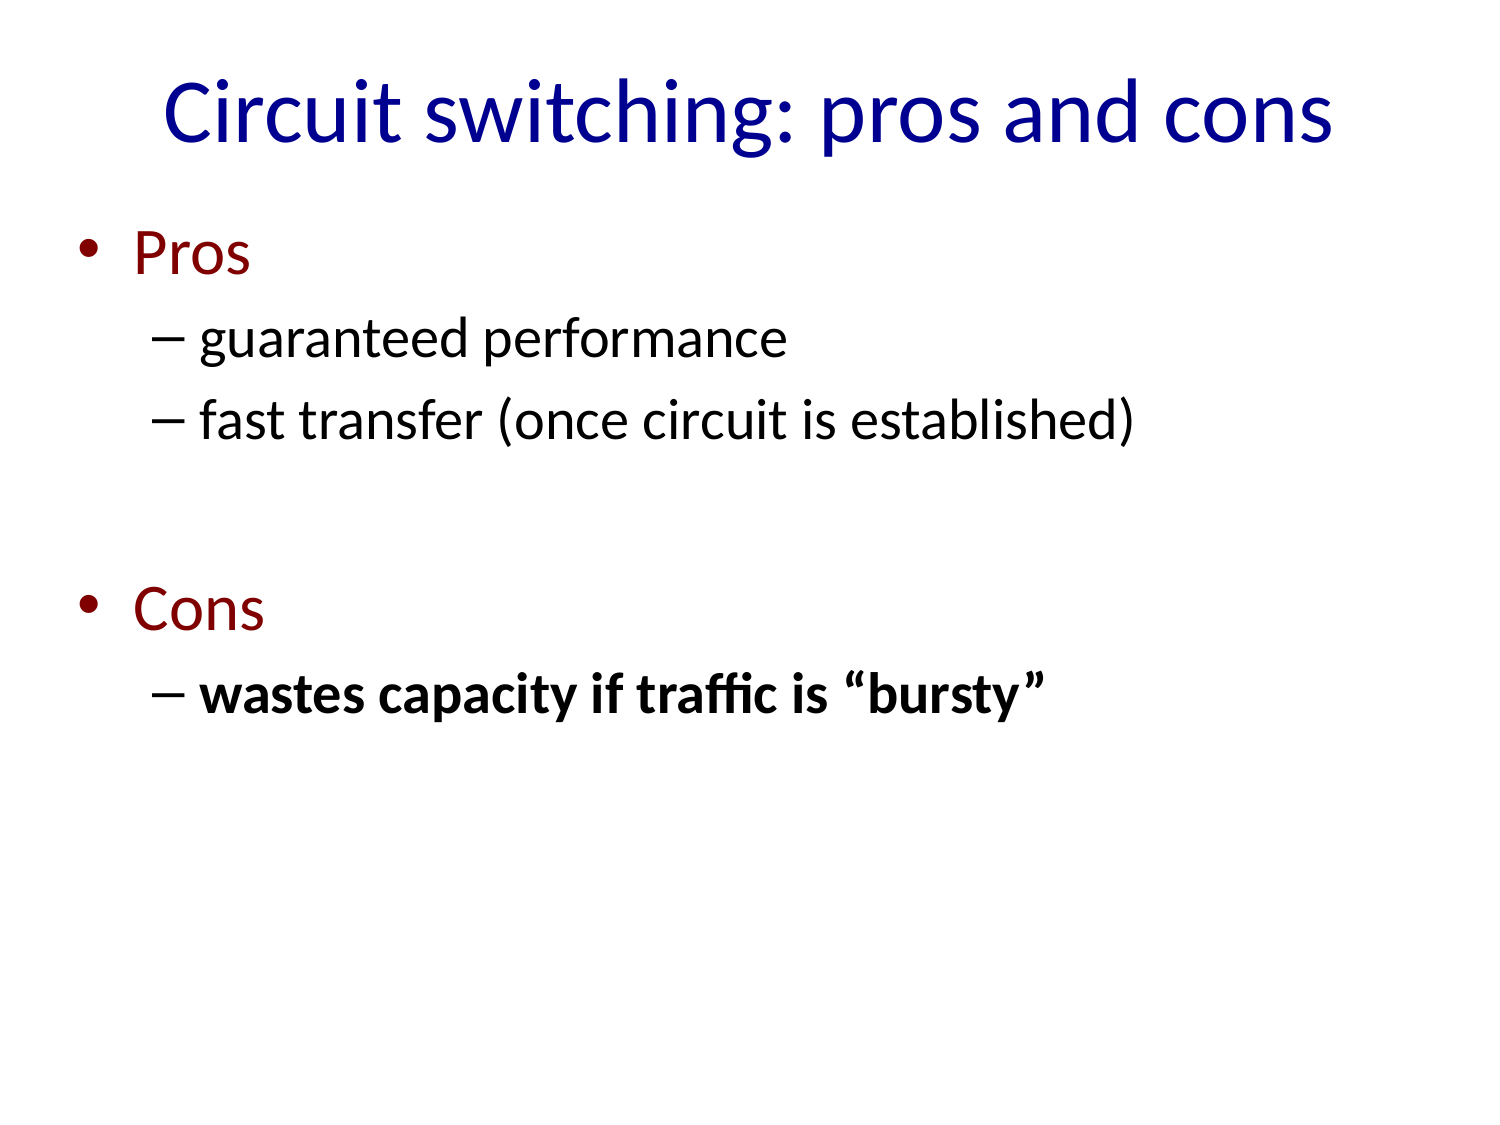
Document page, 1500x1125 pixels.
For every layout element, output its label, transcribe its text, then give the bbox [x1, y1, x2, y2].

title Circuit switching: pros and cons [75, 12, 1425, 200]
list Pros guaranteed performance fast transfer (once circuit is established) Cons wastes capacity if traffic is “bursty” [62, 200, 1463, 1005]
